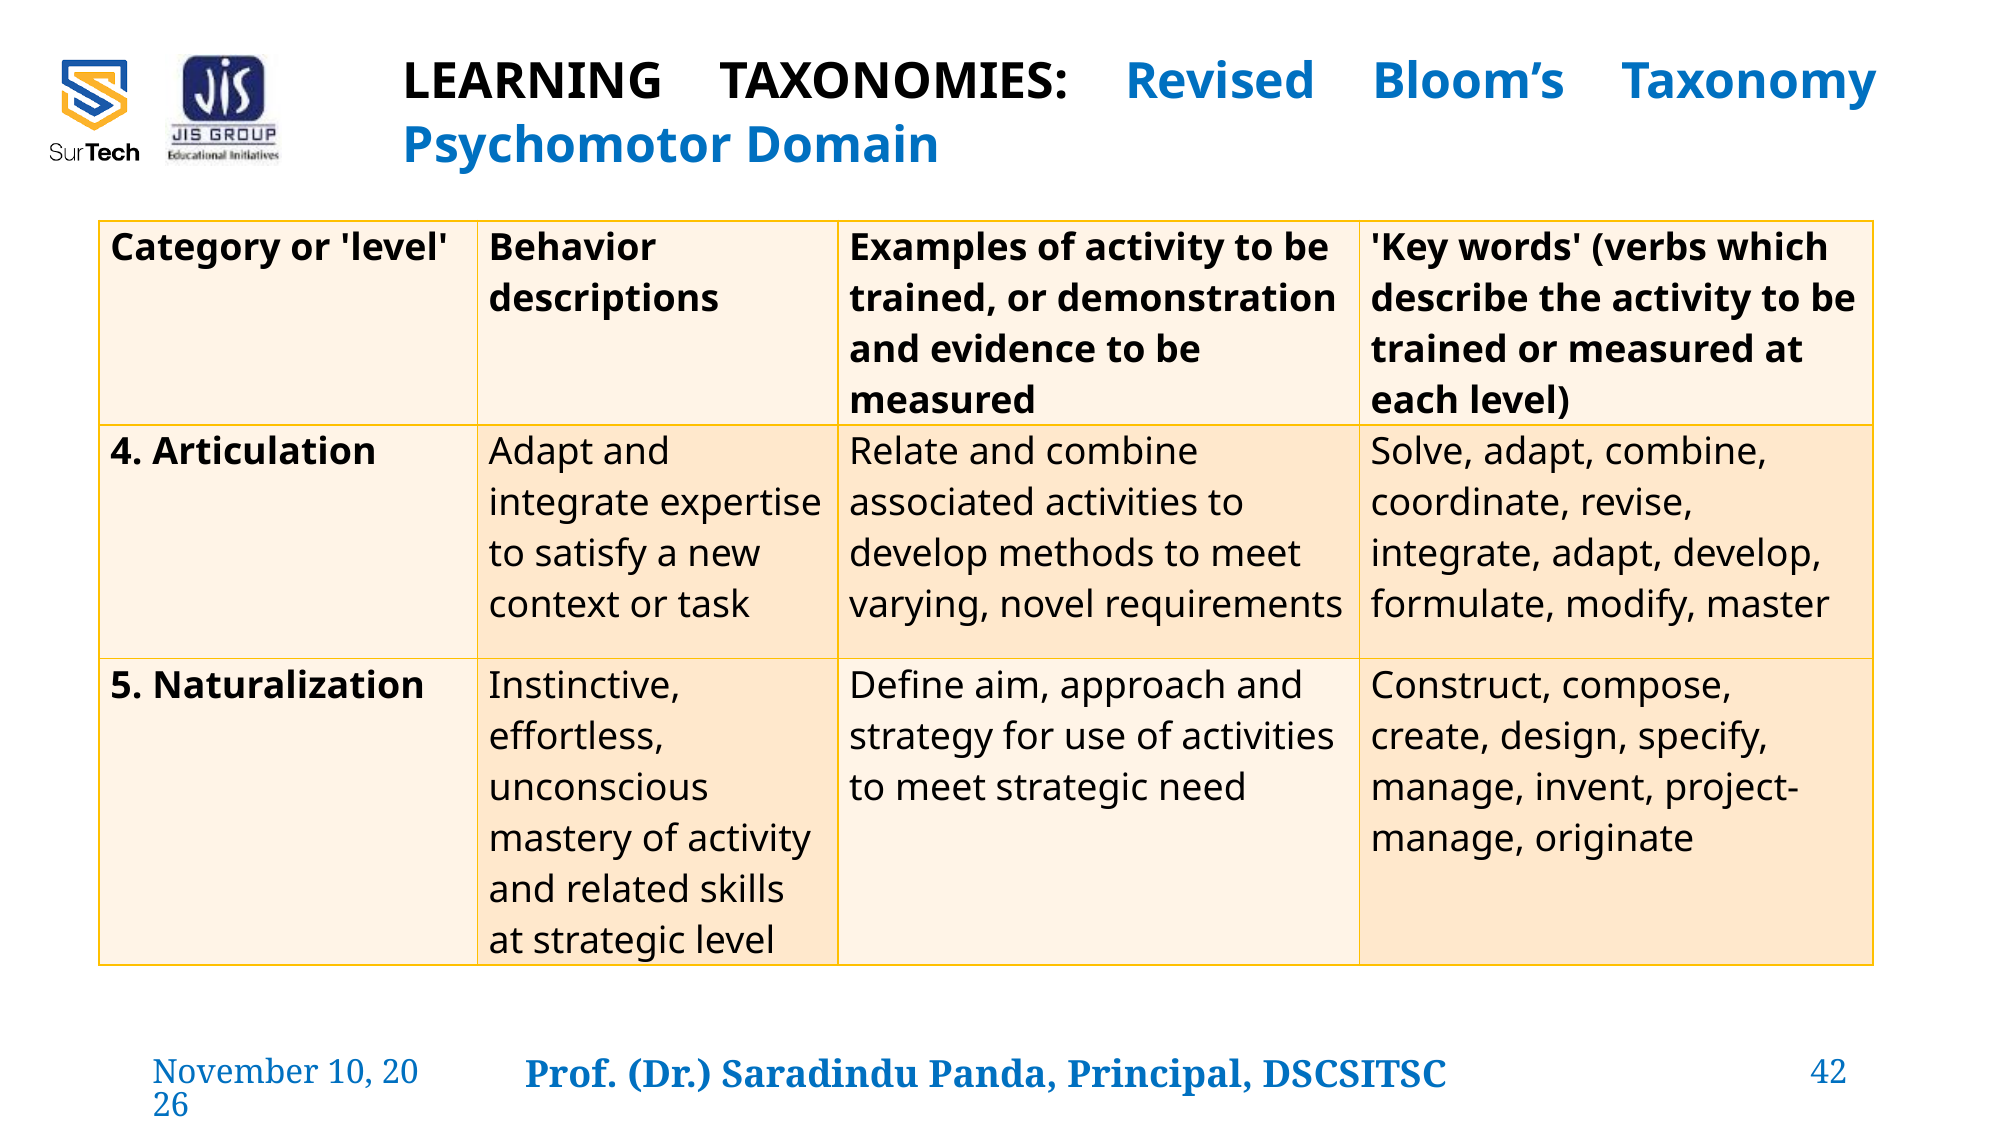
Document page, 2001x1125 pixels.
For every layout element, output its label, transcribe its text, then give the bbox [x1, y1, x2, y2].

table_cell Construct, compose, create, design, specify, manage, invent, project-manage, originate [1360, 659, 1872, 964]
table_cell Define aim, approach and strategy for use of activities to meet strategic need [839, 659, 1359, 964]
table_header Examples of activity to be trained, or demonstration and evidence to be measured [839, 222, 1359, 424]
table_header 'Key words' (verbs which describe the activity to be trained or measured at each level) [1360, 222, 1872, 424]
table_cell Relate and combine associated activities to develop methods to meet varying, novel requirements [839, 426, 1359, 658]
table_header Behavior descriptions [478, 222, 837, 424]
footer Prof. (Dr.) Saradindu Panda, Principal, DSCSITSC [510, 1042, 1533, 1103]
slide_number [137, 1042, 436, 1103]
picture [23, 39, 282, 181]
table_cell 5. Naturalization [100, 659, 477, 964]
slide_number 42 [1644, 1042, 1863, 1103]
table_cell Solve, adapt, combine, coordinate, revise, integrate, adapt, develop, formulate, modify, master [1360, 426, 1872, 658]
table_cell Adapt and integrate expertise to satisfy a new context or task [478, 426, 837, 658]
table_cell 4. Articulation [100, 426, 477, 658]
title LEARNING TAXONOMIES: Revised Bloom’s Taxonomy Psychomotor Domain [387, 50, 1893, 181]
table_cell Instinctive, effortless, unconscious mastery of activity and related skills at strategic level [478, 659, 837, 964]
table_header Category or 'level' [100, 222, 477, 424]
